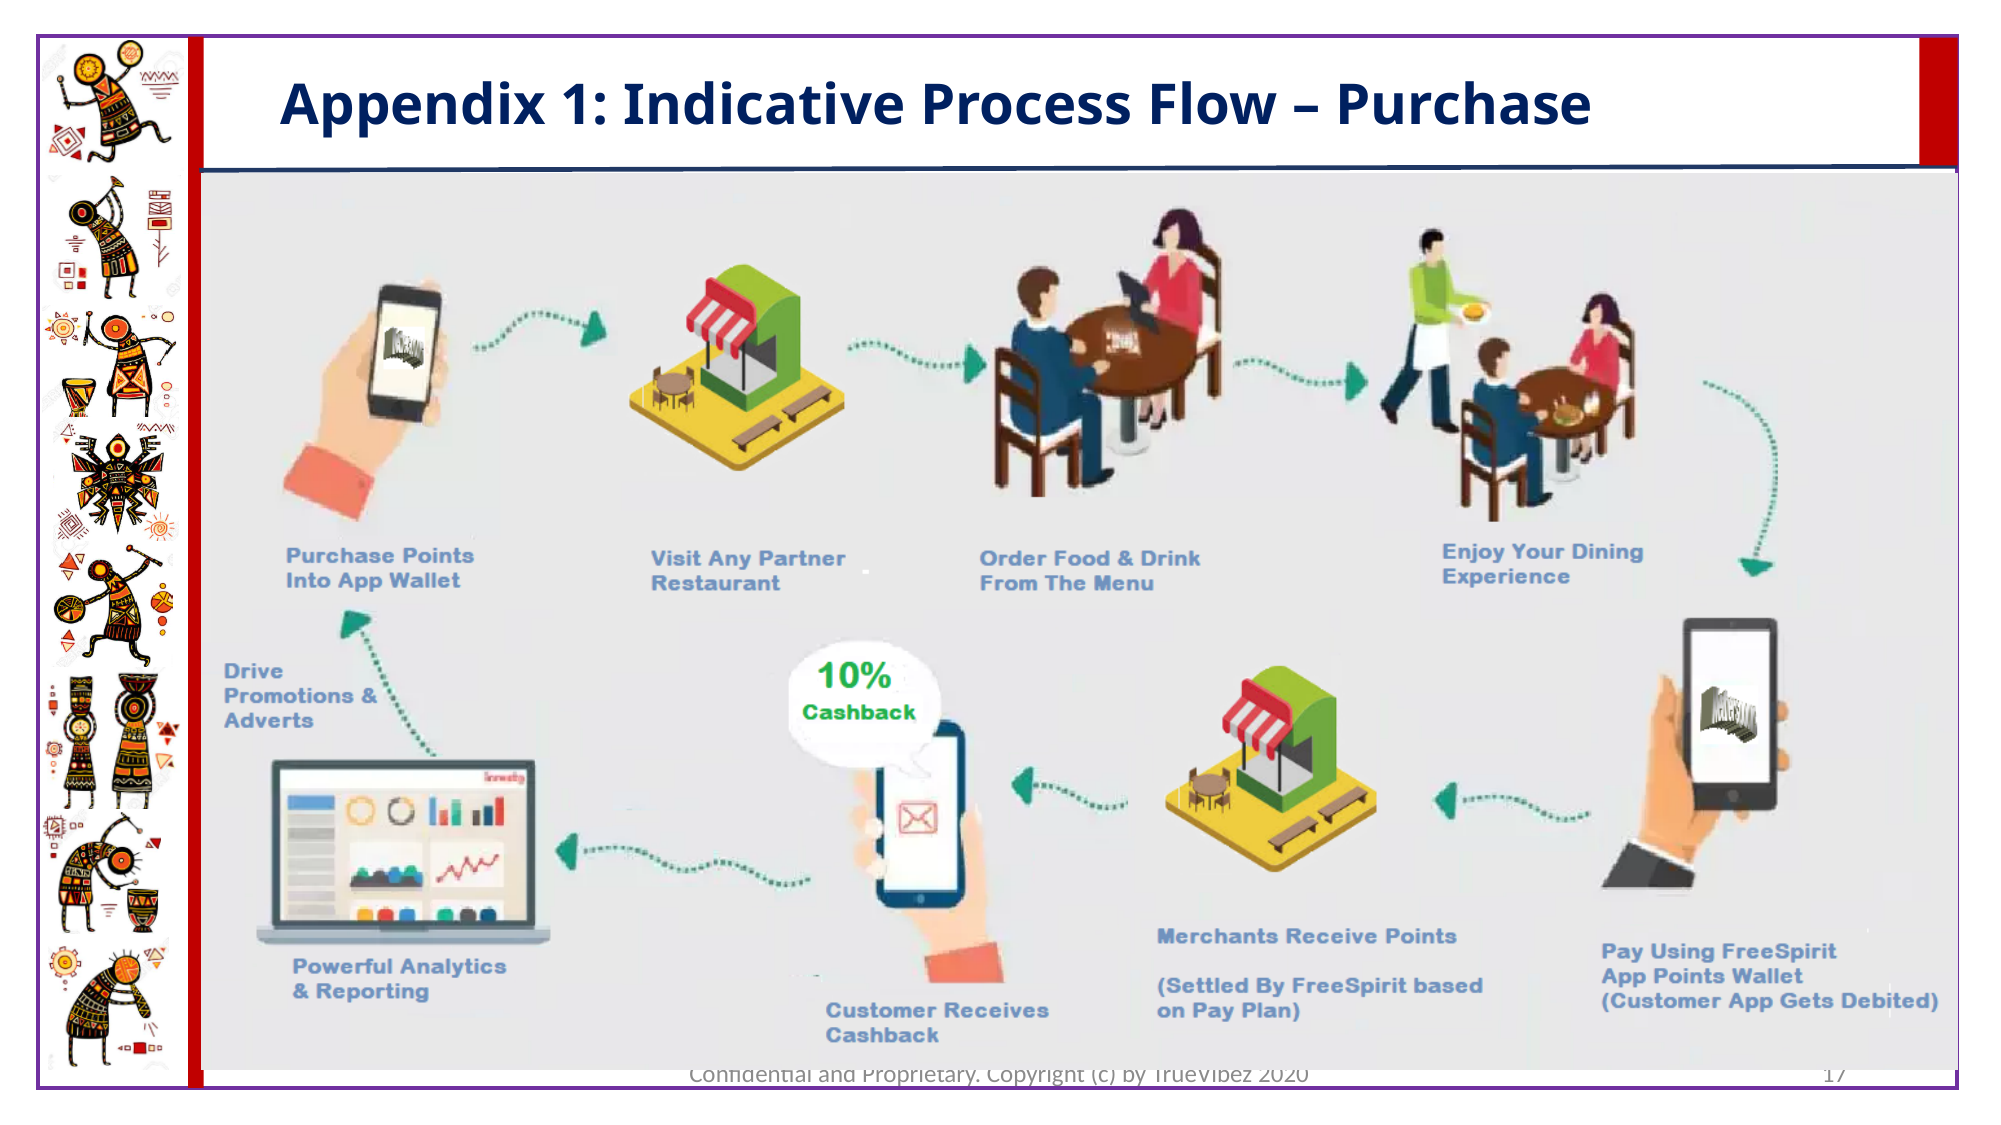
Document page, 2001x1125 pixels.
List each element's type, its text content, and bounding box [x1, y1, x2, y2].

picture [42, 305, 182, 934]
text_box [37, 35, 1958, 1089]
text_box [187, 36, 205, 1089]
picture [47, 937, 169, 1070]
slide_number 17 [1412, 1070, 1863, 1103]
picture [42, 40, 184, 171]
footer Confidential and Proprietary. Copyright (c) by TrueVibez 2020 [662, 1070, 1338, 1103]
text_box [199, 166, 1958, 171]
text_box Appendix 1: Indicative Process Flow – Purchase [266, 60, 1863, 166]
picture [201, 173, 1958, 1070]
text_box [1918, 37, 1959, 167]
picture [42, 175, 181, 301]
